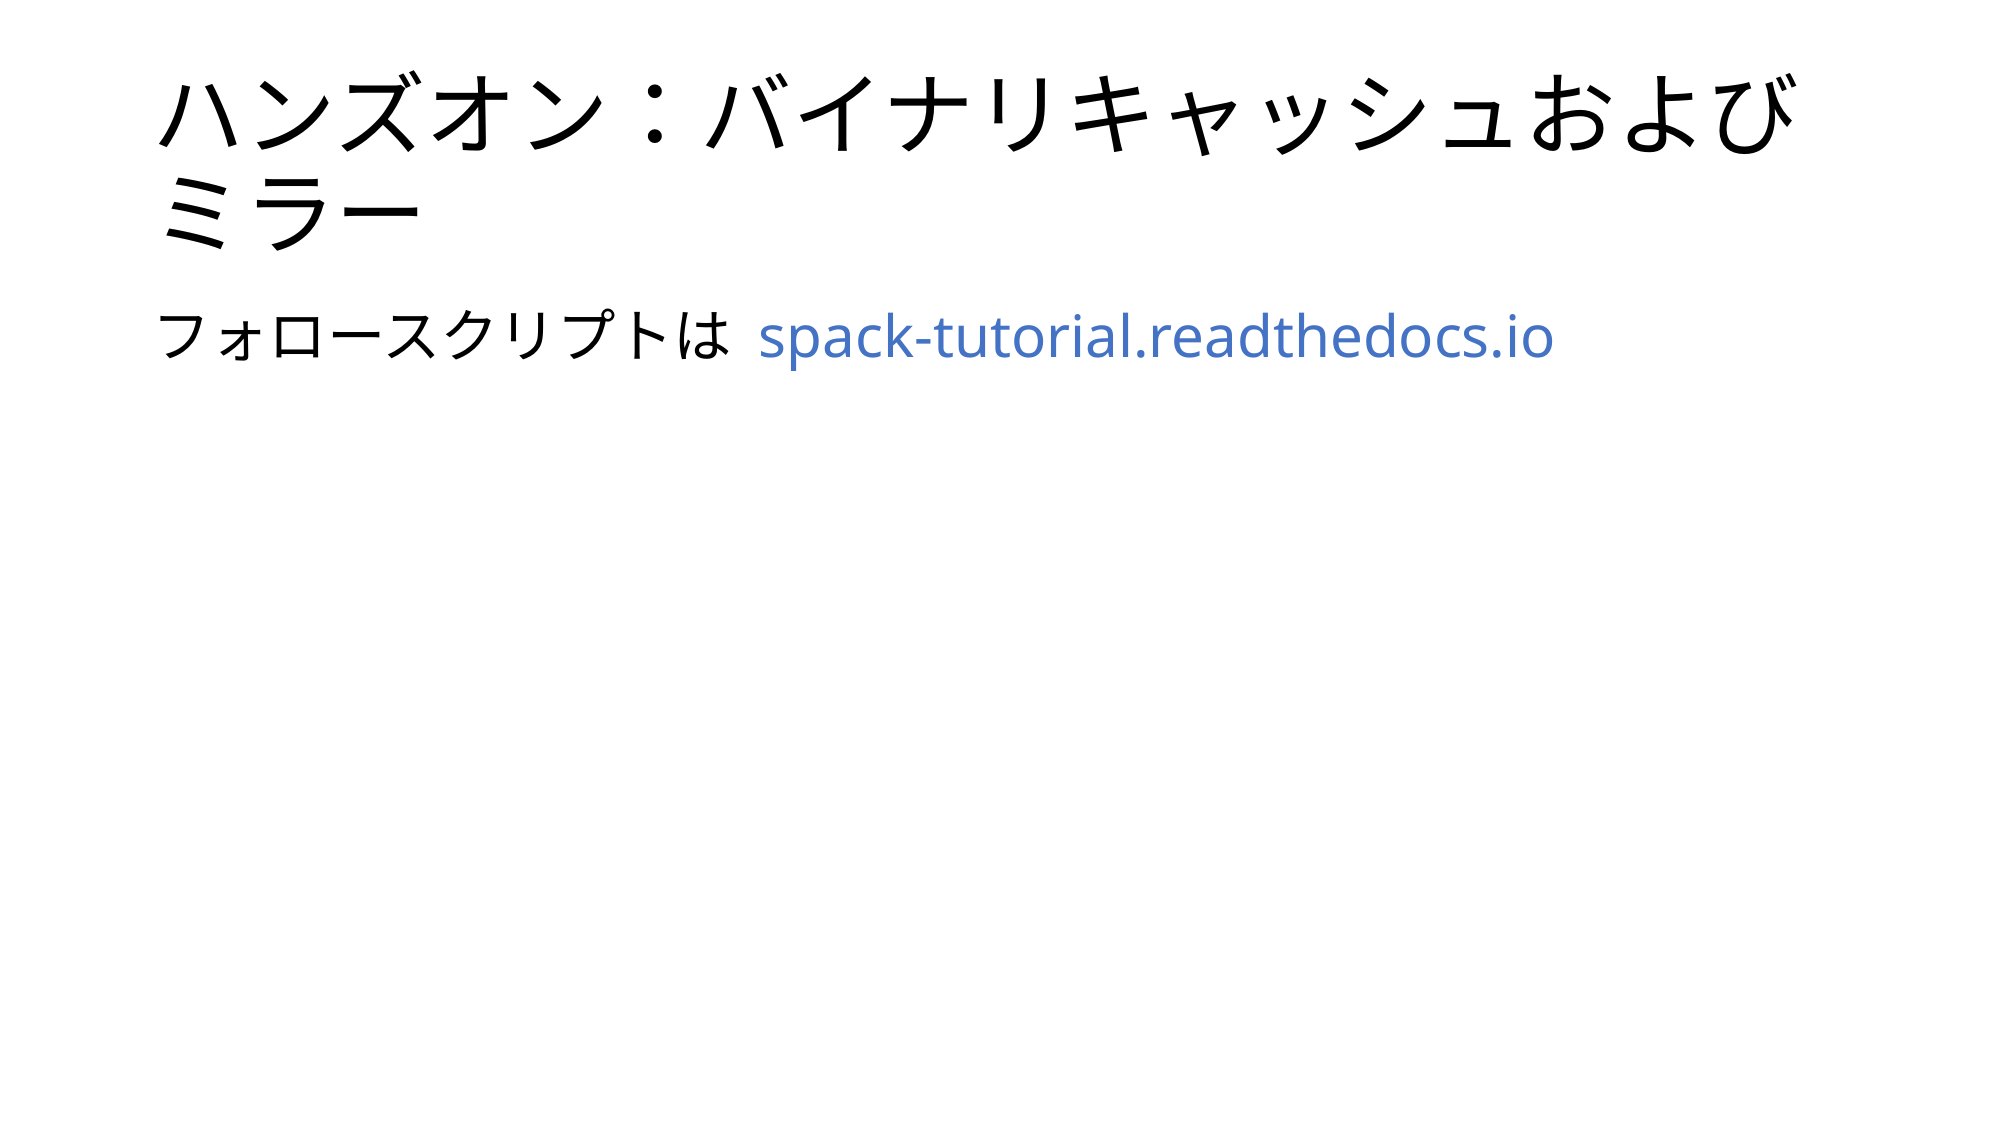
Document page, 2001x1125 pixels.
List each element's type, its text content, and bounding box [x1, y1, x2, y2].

title ハンズオン：バイナリキャッシュおよびミラー [137, 59, 1863, 278]
list フォロースクリプトは spack-tutorial.readthedocs.io [137, 299, 1863, 1014]
